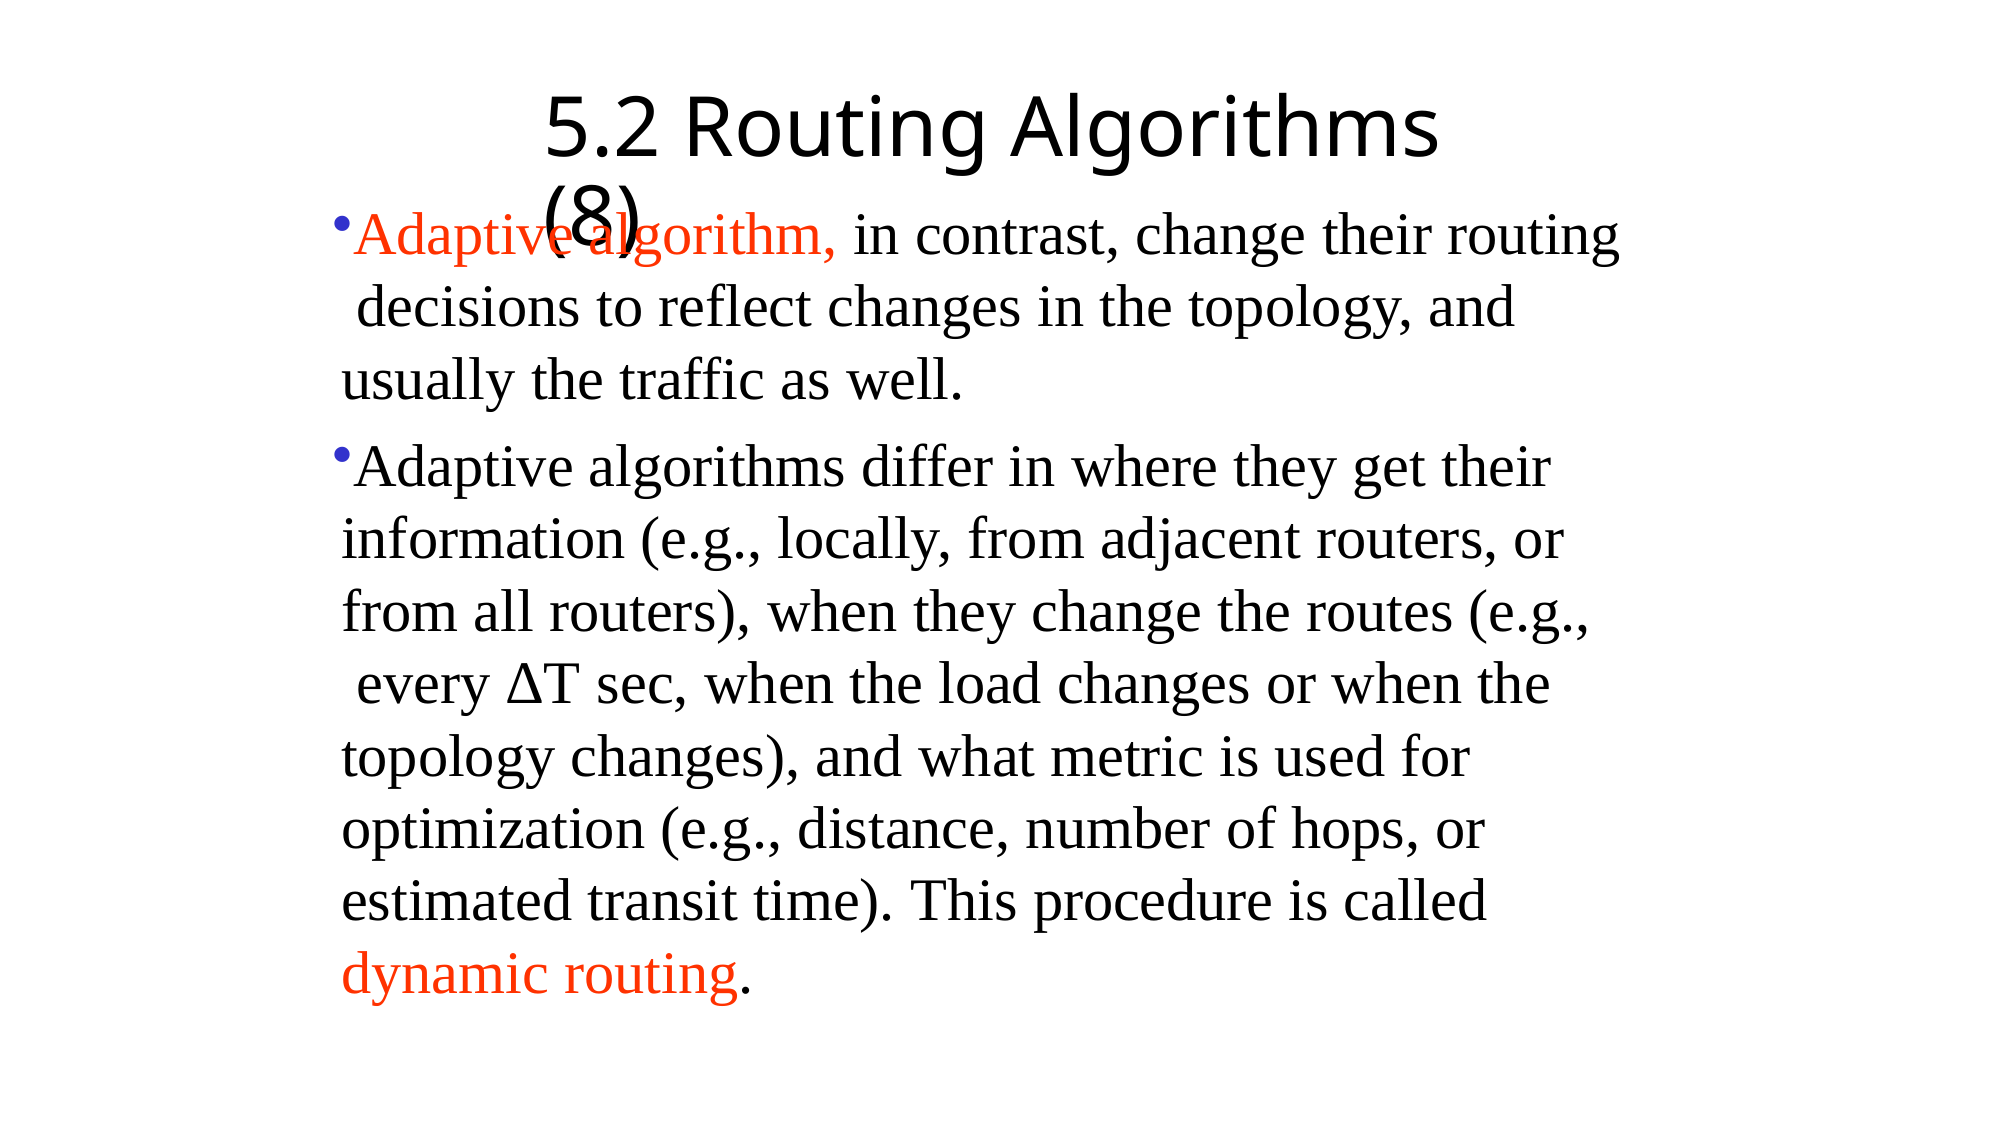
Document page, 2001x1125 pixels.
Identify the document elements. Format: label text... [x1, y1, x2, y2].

title 5.2 Routing Algorithms (8) [541, 82, 1456, 192]
text_box Adaptive algorithm, in contrast, change their routing decisions to reflect changes in the topology, and usually the traffic as well. Adaptive algorithms differ in where they get their information (e.g., locally, from adjacent routers, or from all routers), when they change the routes (e.g., every ∆T sec, when the load changes or when the topology changes), and what metric is used for optimization (e.g., distance, number of hops, or estimated transit time). This procedure is called dynamic routing. [330, 192, 1629, 1006]
